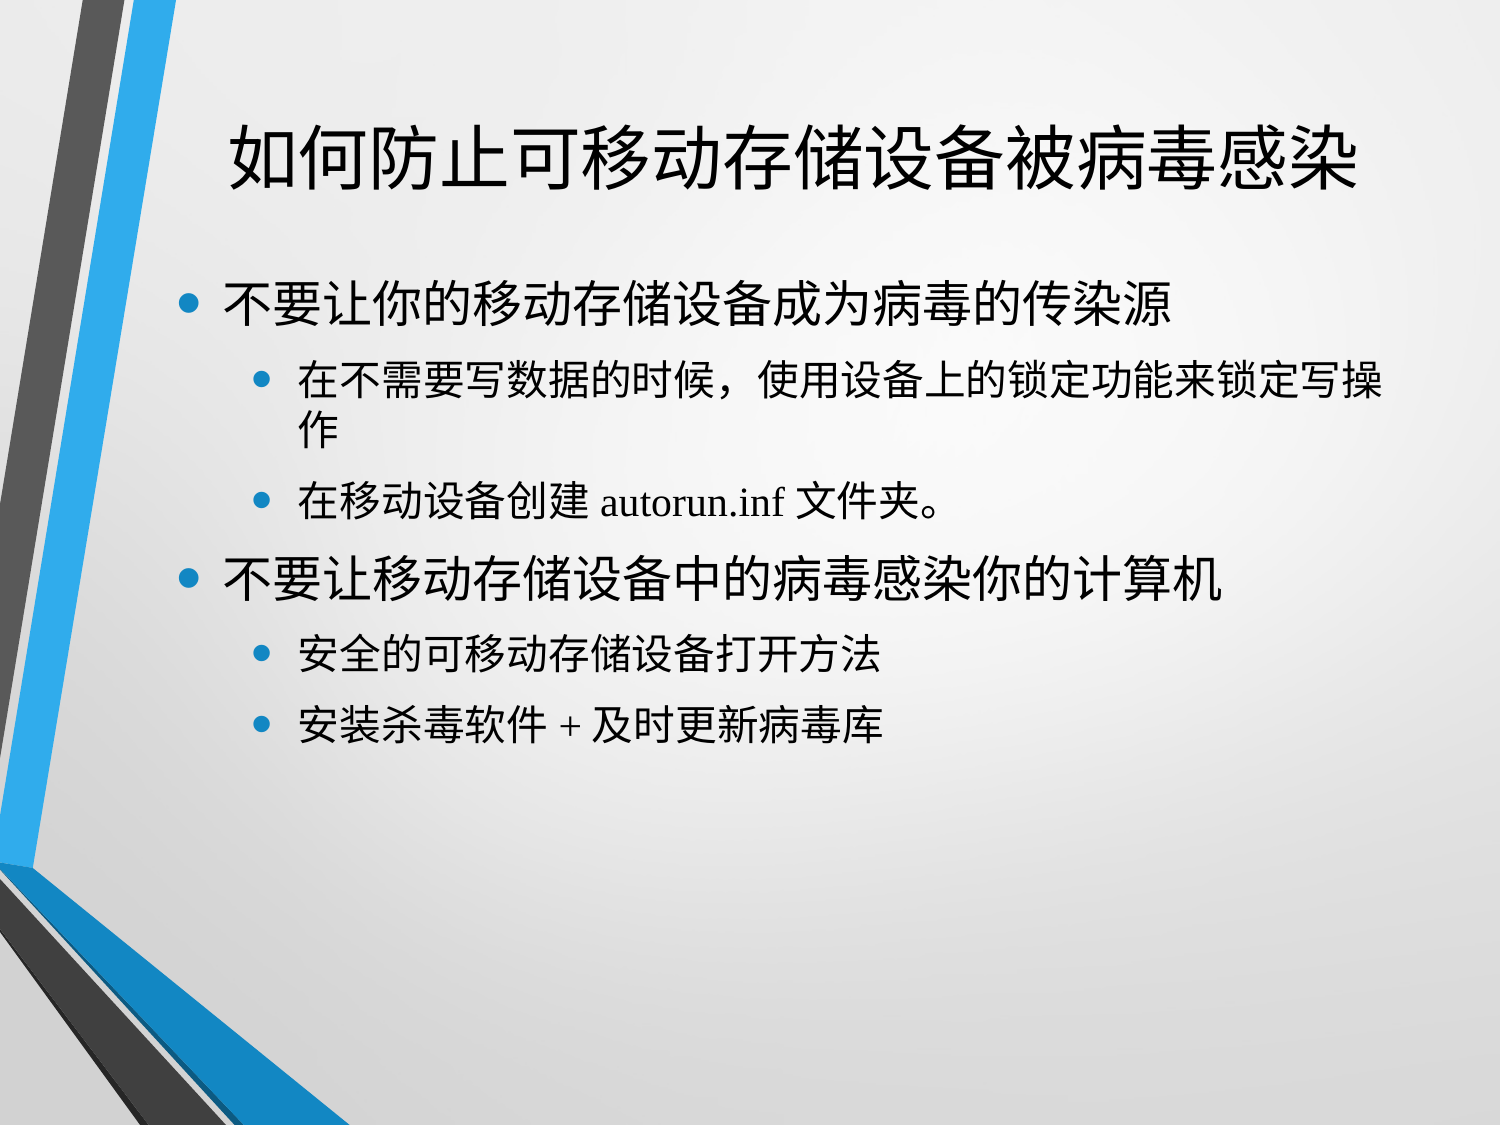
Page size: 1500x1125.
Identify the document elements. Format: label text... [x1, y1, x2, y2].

list 不要让你的移动存储设备成为病毒的传染源 在不需要写数据的时候，使用设备上的锁定功能来锁定写操作 在移动设备创建autorun.inf文件夹。 不要让移动存储设备中的病毒感染你的计算机 安全的可移动存储设备打开方法 安装杀毒软件+及时更新病毒库 [161, 265, 1425, 985]
title 如何防止可移动存储设备被病毒感染 [161, 75, 1425, 238]
